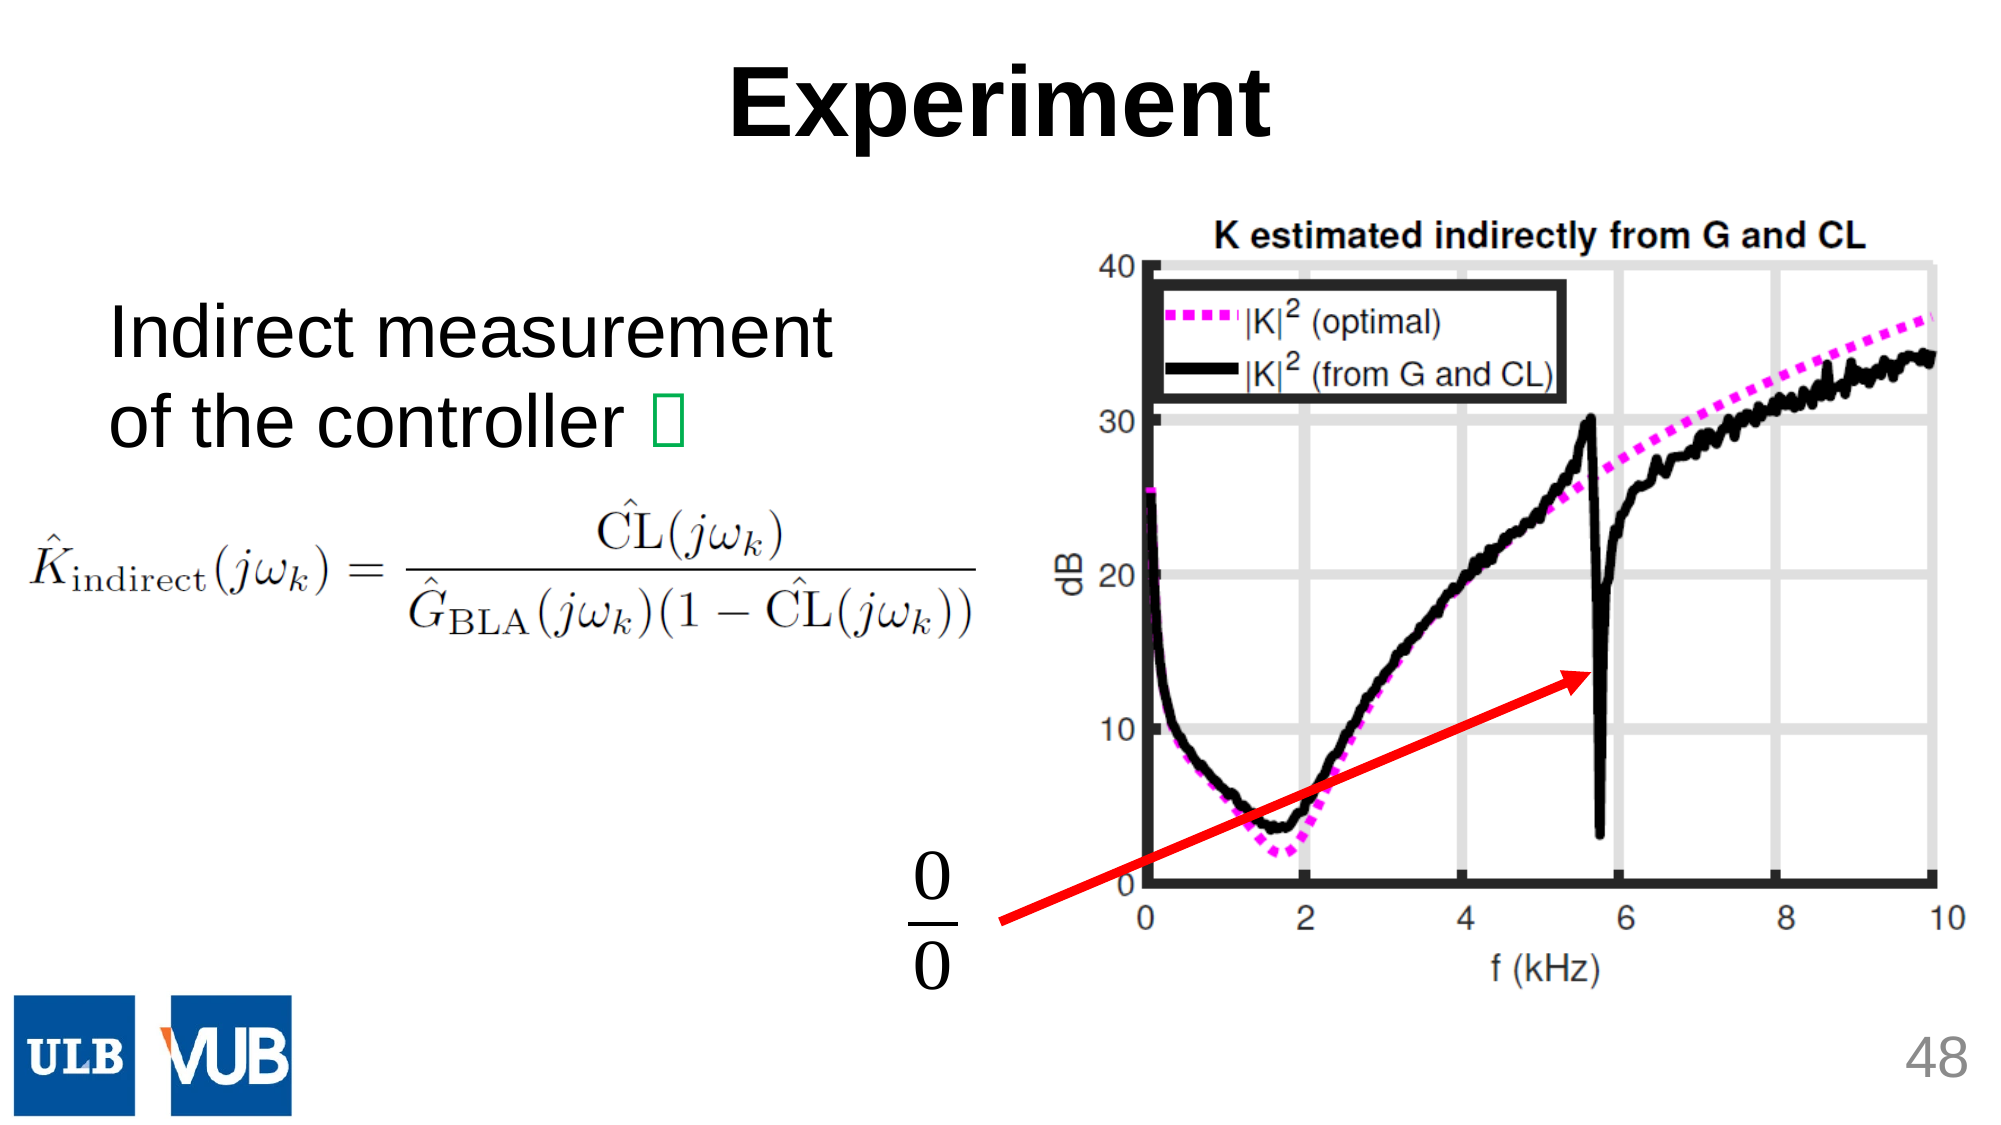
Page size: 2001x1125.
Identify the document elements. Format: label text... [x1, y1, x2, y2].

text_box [999, 672, 1592, 922]
picture [14, 479, 1003, 658]
slide_number 48 [1827, 996, 1986, 1112]
picture [1044, 209, 1986, 996]
text_box Experiment [68, 40, 1932, 178]
picture [10, 991, 295, 1121]
text_box Indirect measurement of the controller  [93, 274, 858, 470]
